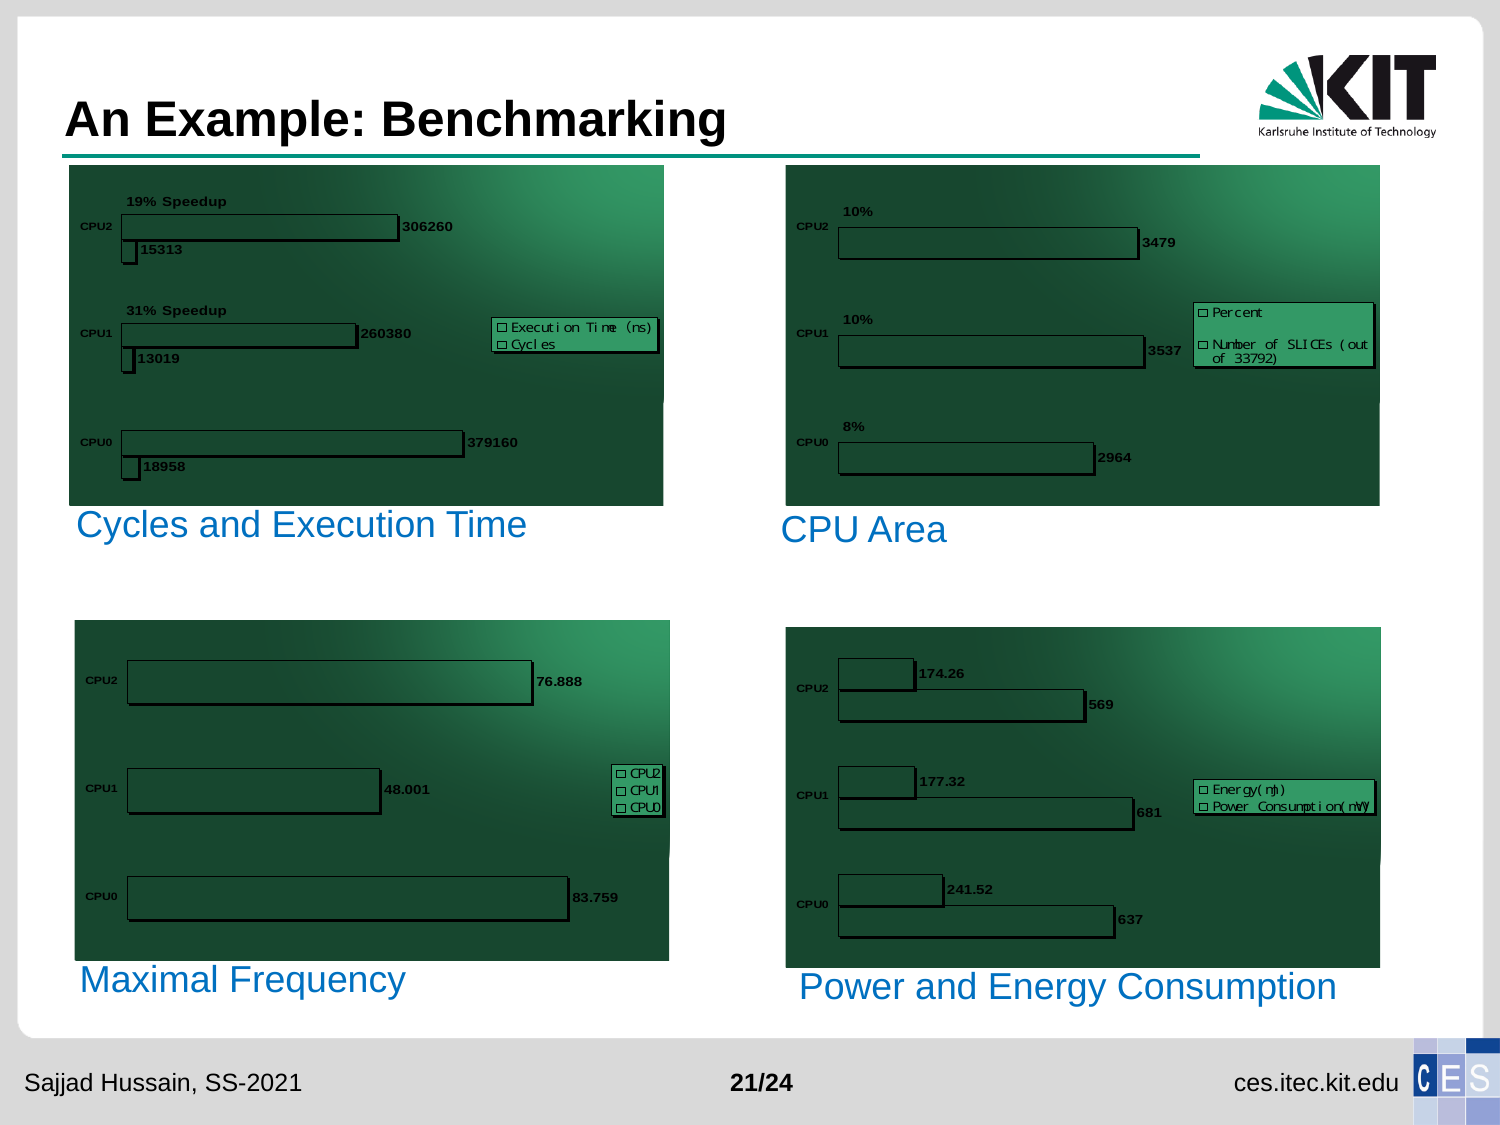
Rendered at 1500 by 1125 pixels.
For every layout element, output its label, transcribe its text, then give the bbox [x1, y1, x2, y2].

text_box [780, 160, 1386, 510]
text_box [780, 622, 1386, 972]
text_box Cycles and Execution Time [50, 492, 543, 553]
text_box CPU Area [765, 497, 962, 558]
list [63, 160, 669, 510]
text_box Power and Energy Consumption [783, 978, 1353, 1015]
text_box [69, 615, 675, 964]
picture [0, 0, 1500, 1125]
title An Example: Benchmarking [63, 54, 1199, 148]
text_box Maximal Frequency [64, 965, 422, 1008]
